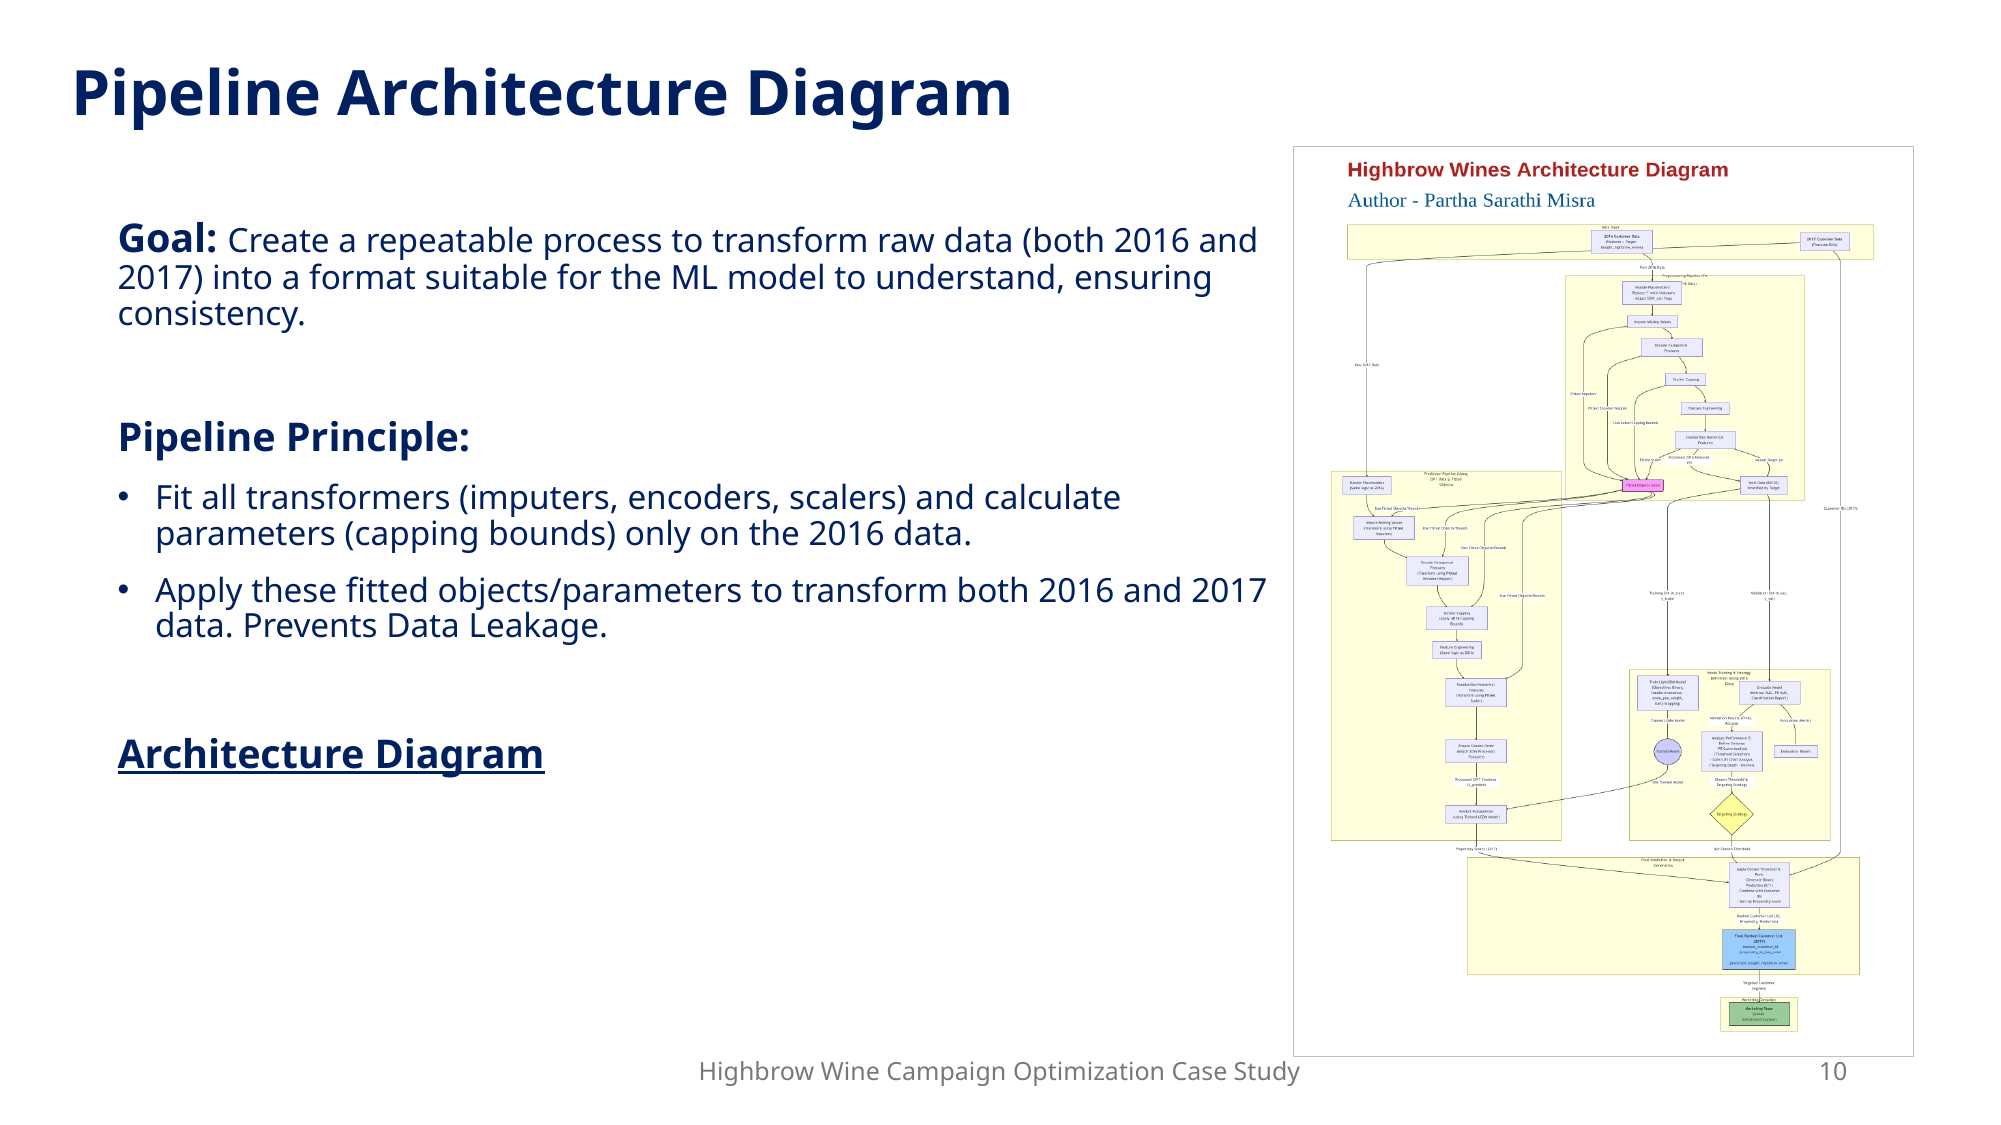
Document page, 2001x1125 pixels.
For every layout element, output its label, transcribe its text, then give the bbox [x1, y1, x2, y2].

text_box Pipeline Architecture Diagram [56, 43, 1781, 147]
list Goal: Create a repeatable process to transform raw data (both 2016 and 2017) into a format suitable for the ML model to understand, ensuring consistency. Pipeline Principle: Fit all transformers (imputers, encoders, scalers) and calculate parameters (capping bounds) only on the 2016 data. Apply these fitted objects/parameters to transform both 2016 and 2017 data. Prevents Data Leakage. Architecture Diagram [102, 210, 1292, 1043]
picture [1292, 146, 1914, 1057]
slide_number 10 [1412, 1057, 1863, 1103]
footer Highbrow Wine Campaign Optimization Case Study [662, 1042, 1338, 1103]
